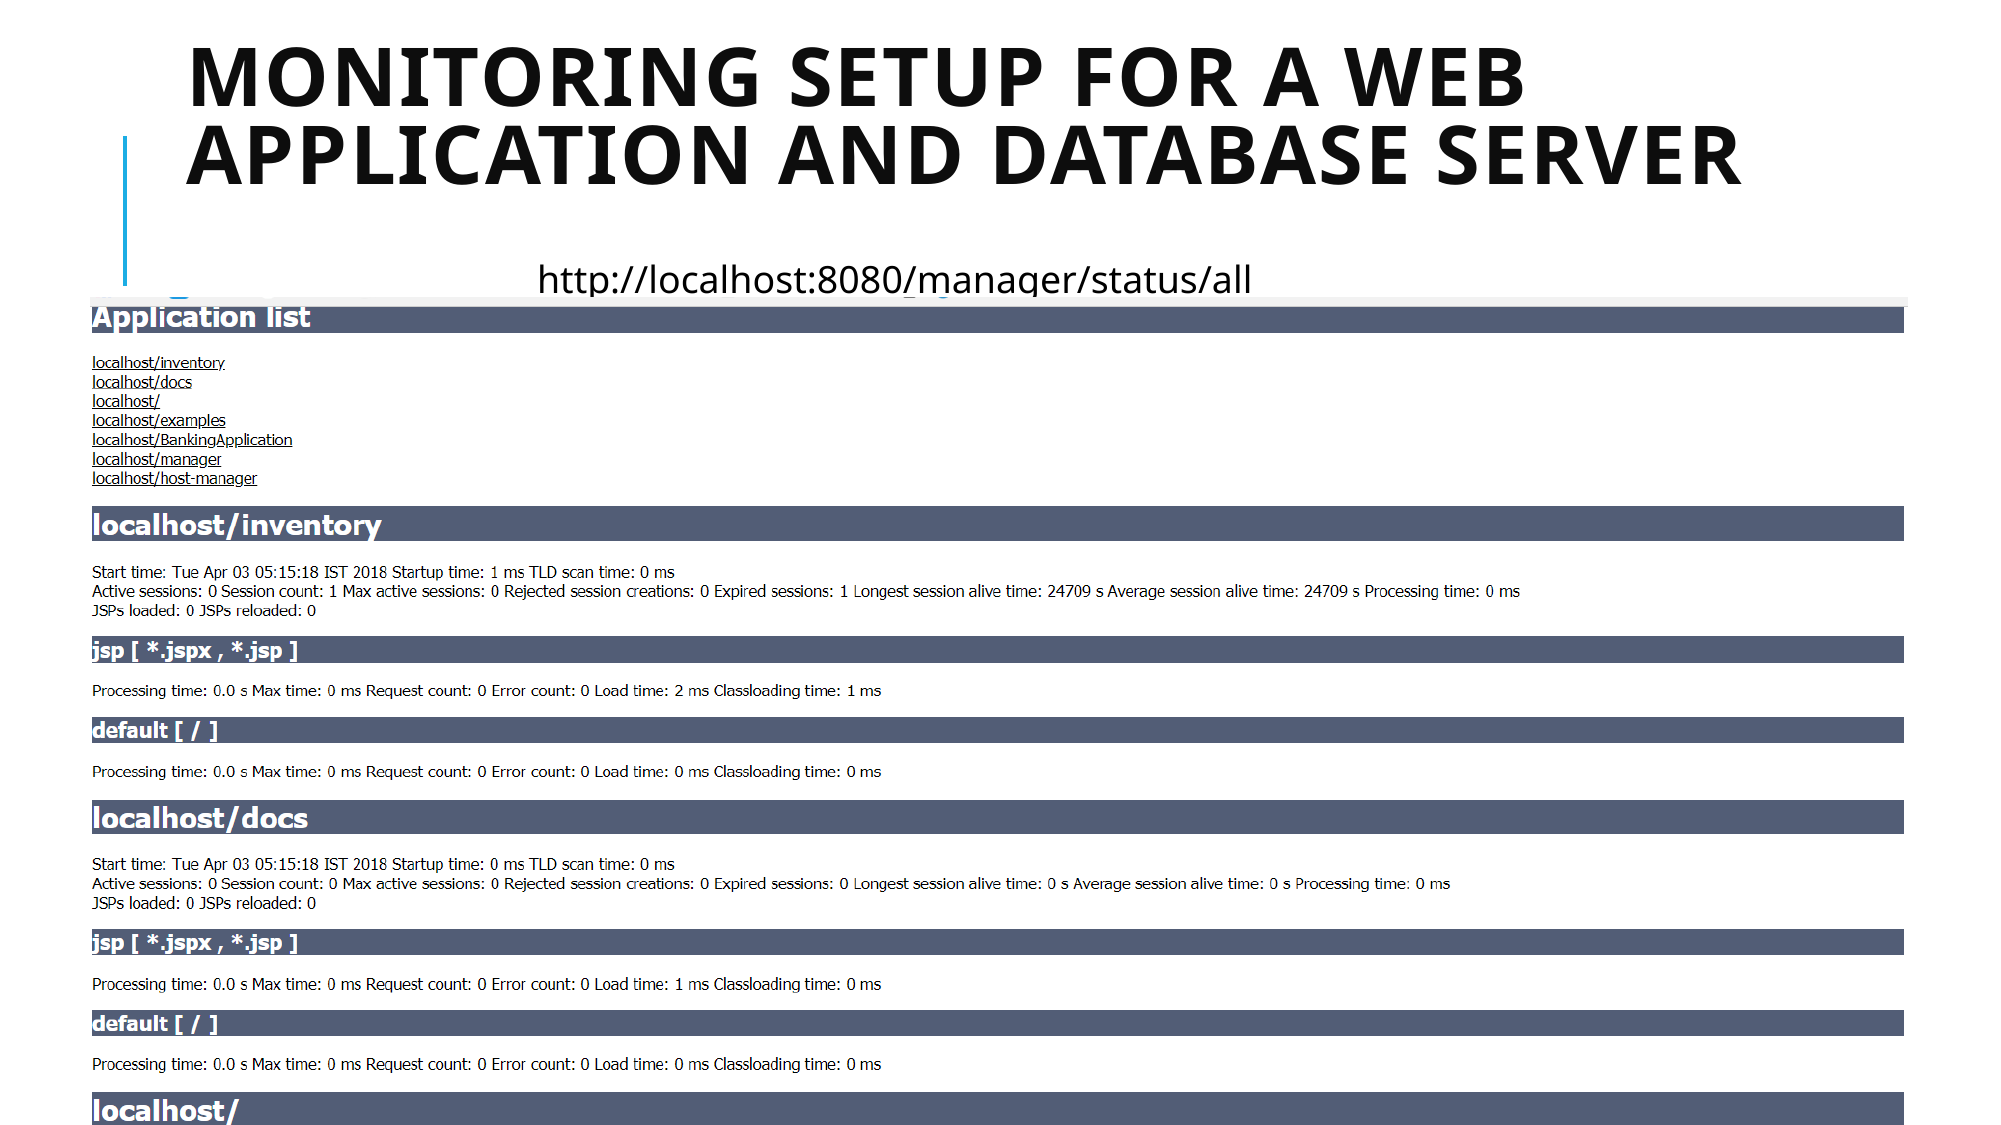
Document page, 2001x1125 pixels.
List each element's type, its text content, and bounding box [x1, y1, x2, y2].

text_box http://localhost:8080/manager/status/all [522, 248, 1268, 292]
picture [89, 296, 1909, 1125]
title Monitoring setup for a web application and database server [171, 22, 1766, 222]
